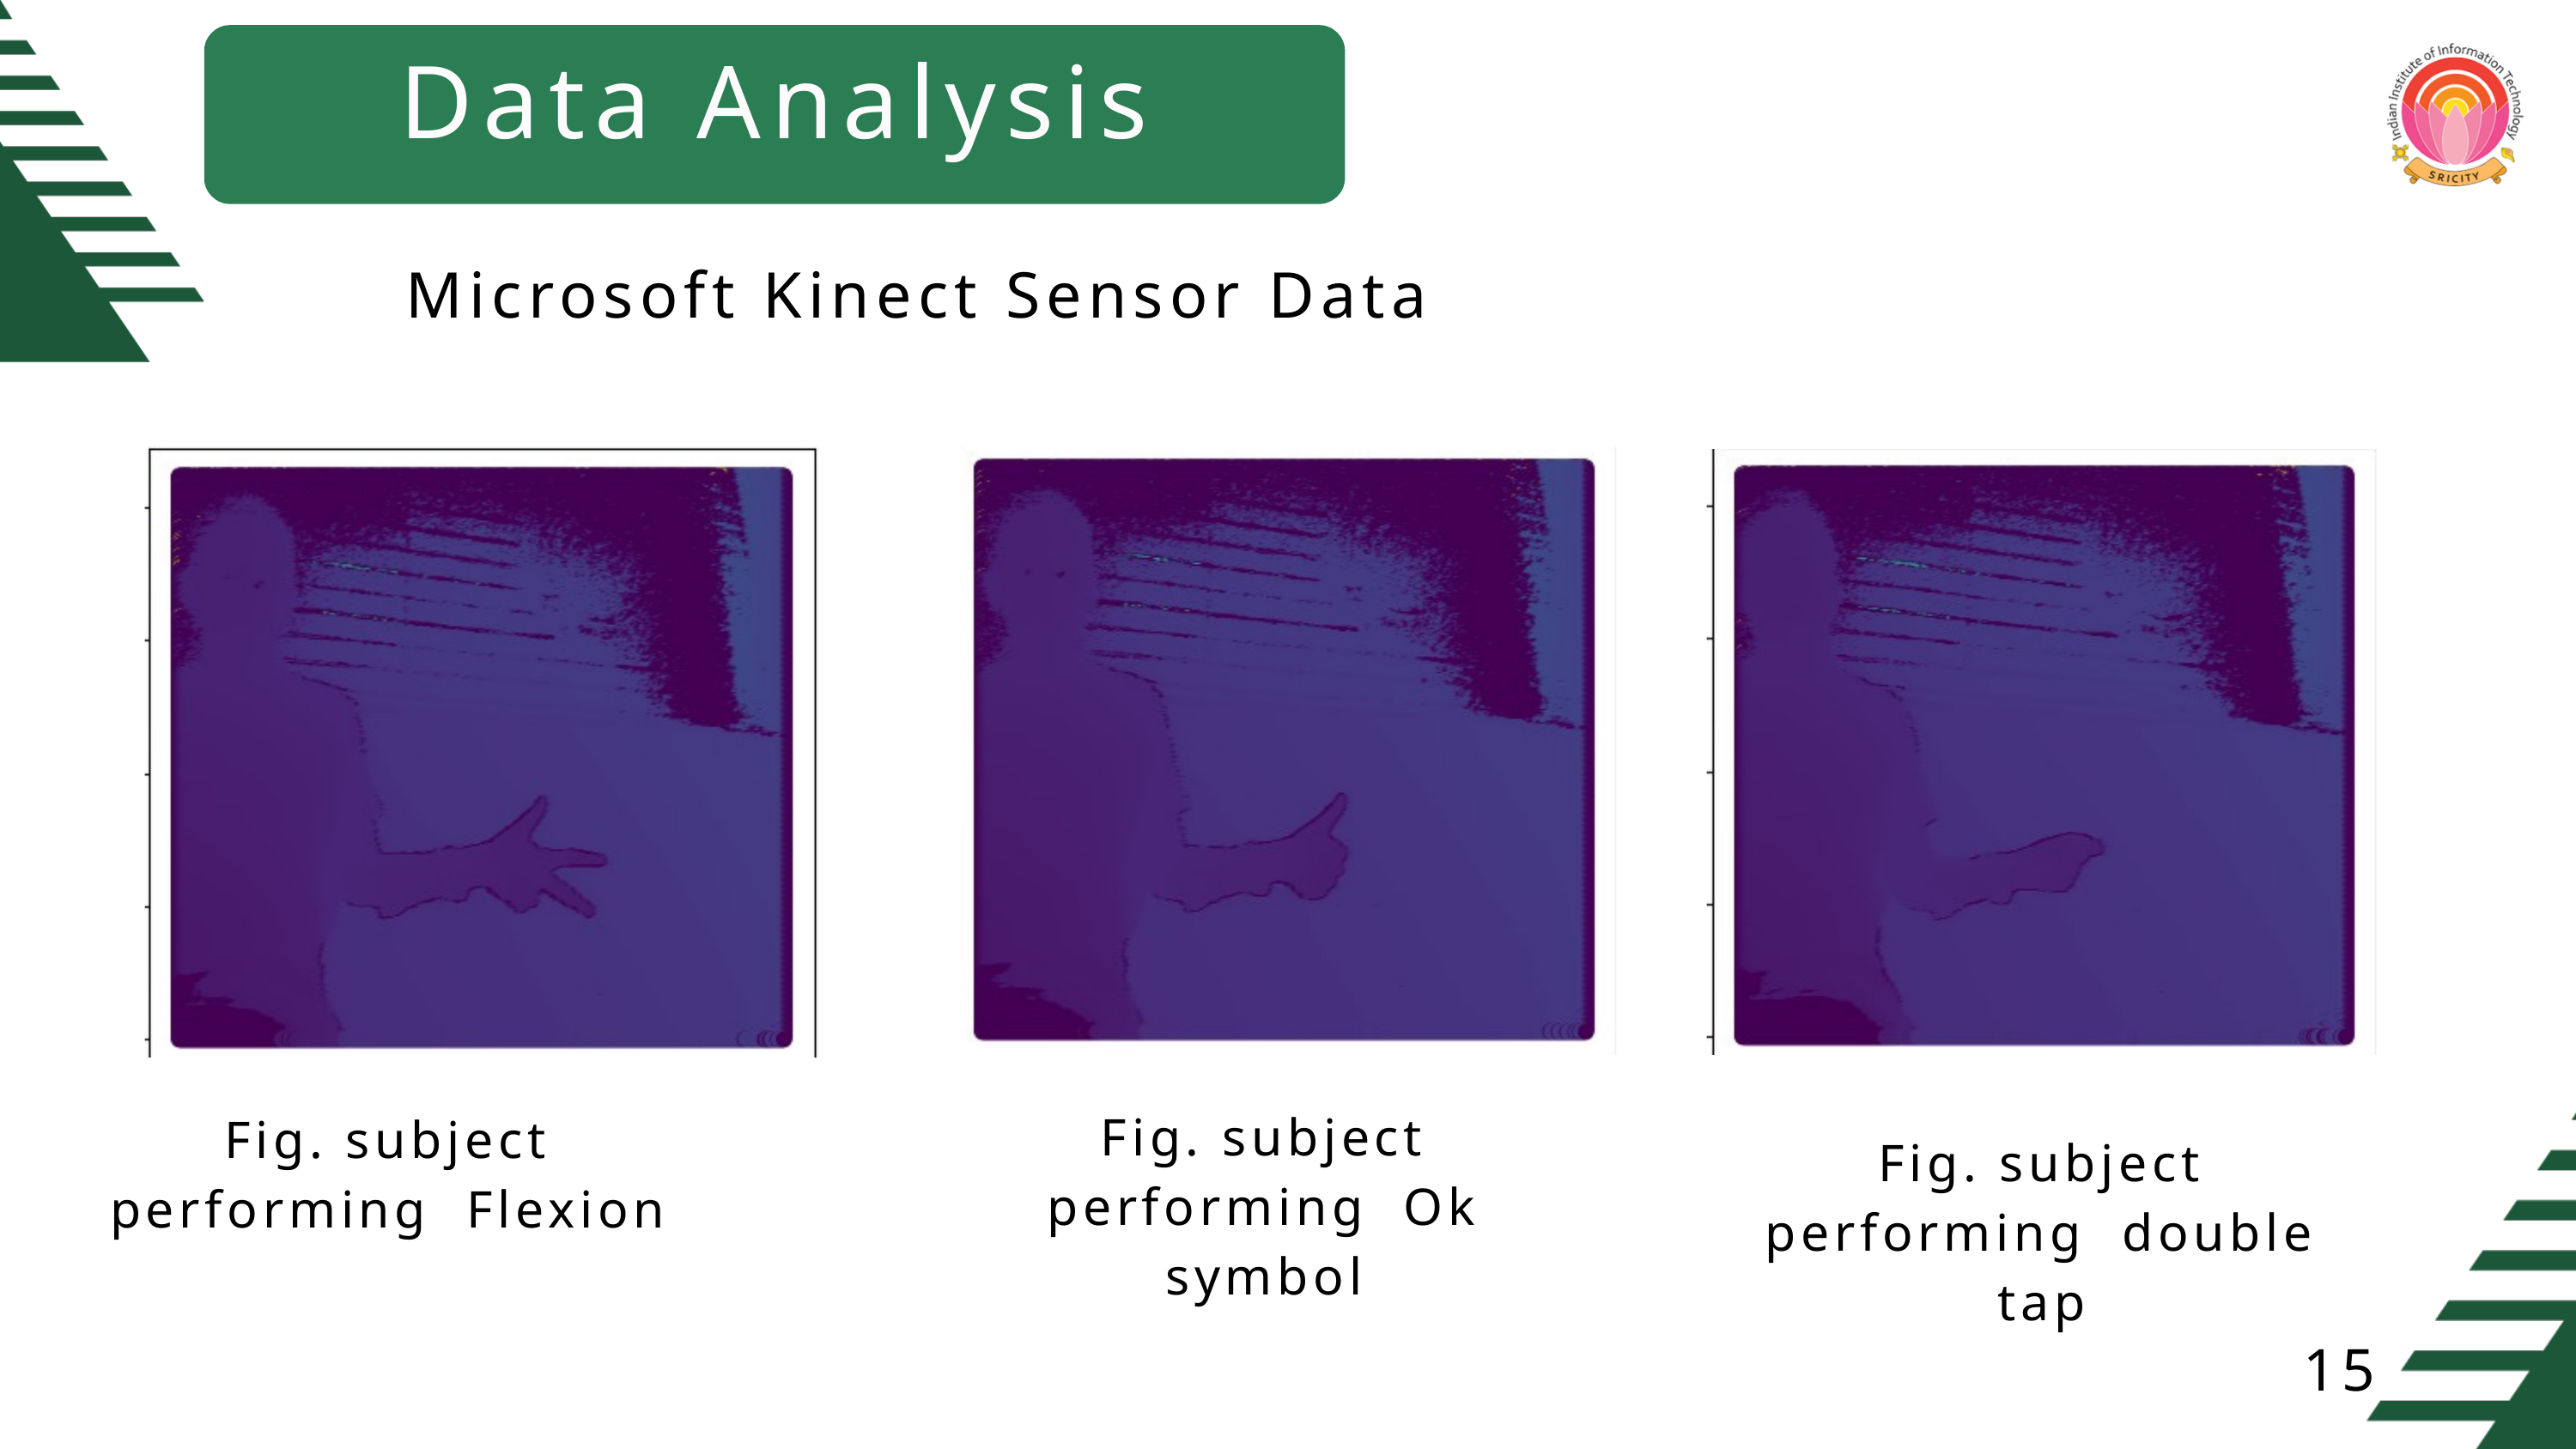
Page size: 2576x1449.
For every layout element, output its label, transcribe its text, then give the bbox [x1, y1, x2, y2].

text_box [0, 0, 204, 243]
text_box [2299, 1092, 2576, 1449]
text_box Fig. subject performing Flexion [83, 1099, 693, 1239]
text_box Fig. subject performing double tap [1737, 1121, 2347, 1331]
text_box [1706, 449, 2377, 1055]
text_box Microsoft Kinect Sensor Data [0, 243, 2185, 331]
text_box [204, 24, 1346, 204]
text_box [959, 446, 1617, 1055]
text_box [144, 446, 820, 1058]
text_box Fig. subject performing Ok symbol [959, 1095, 1569, 1306]
text_box [0, 331, 204, 362]
text_box [2376, 35, 2535, 194]
text_box 15 [2302, 1322, 2377, 1403]
